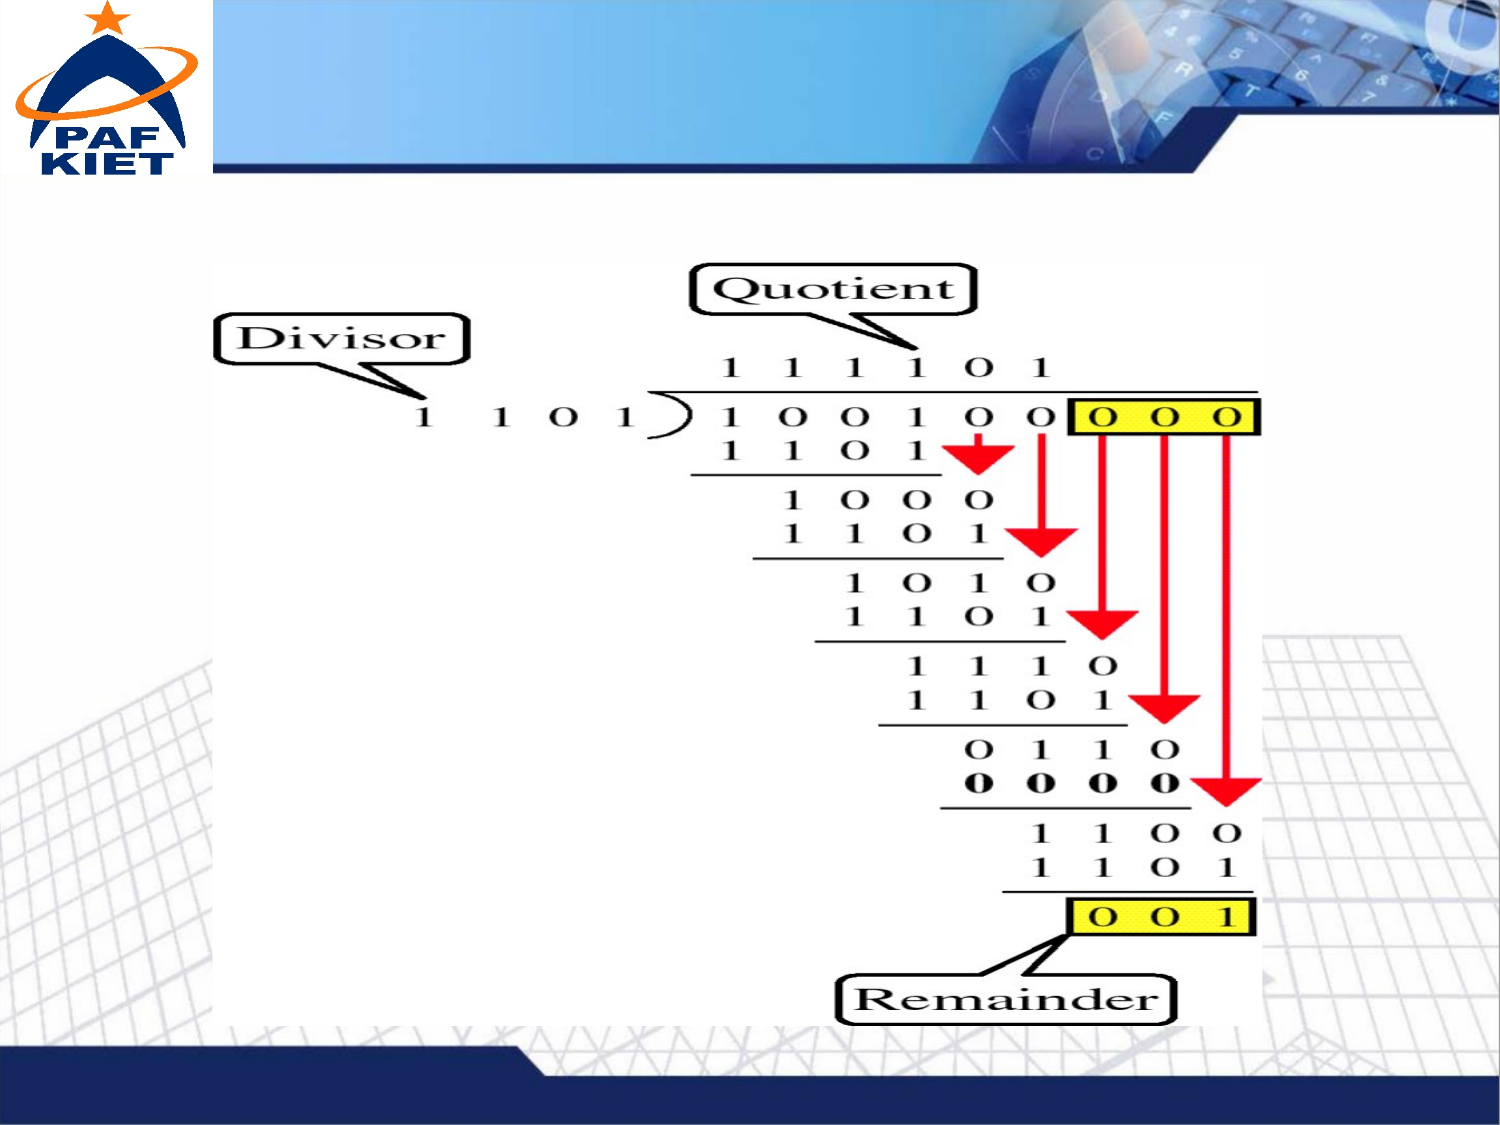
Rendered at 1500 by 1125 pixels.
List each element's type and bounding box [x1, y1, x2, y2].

text_box [212, 262, 1263, 1026]
picture [0, 0, 1500, 1125]
